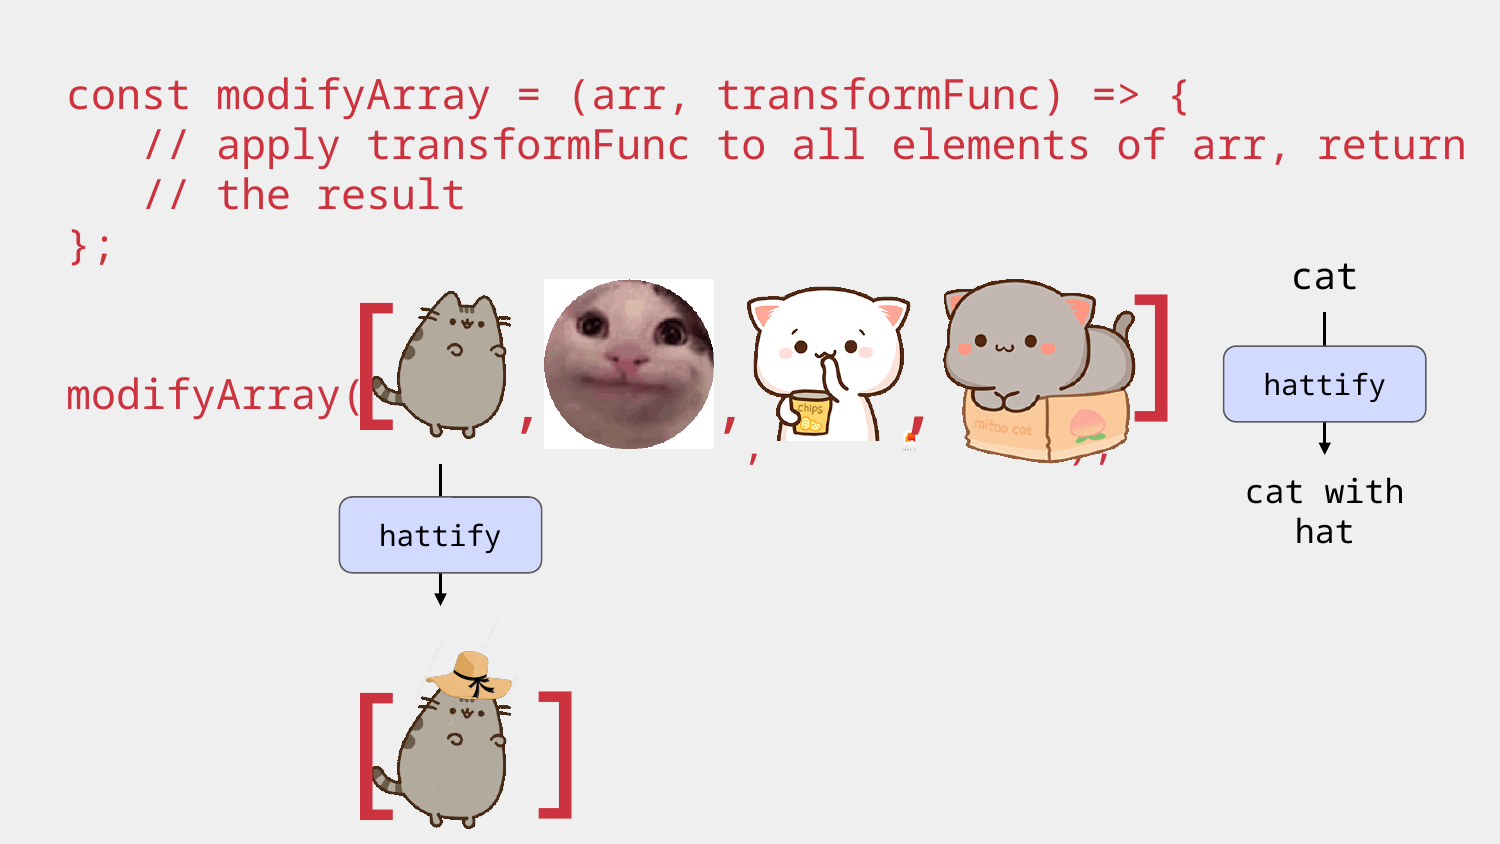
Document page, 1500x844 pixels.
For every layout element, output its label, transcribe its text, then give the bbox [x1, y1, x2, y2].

text_box cat [1270, 237, 1379, 311]
text_box ] [504, 636, 593, 842]
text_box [1223, 312, 1427, 456]
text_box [310, 237, 1190, 465]
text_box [339, 463, 542, 606]
picture [363, 611, 541, 831]
text_box cat with hat [1223, 462, 1426, 565]
text_box [ [310, 636, 400, 842]
list const modifyArray = (arr, transformFunc) => { // apply transformFunc to all elements of arr, return // the result }; modifyArray( , ); [51, 52, 1500, 516]
